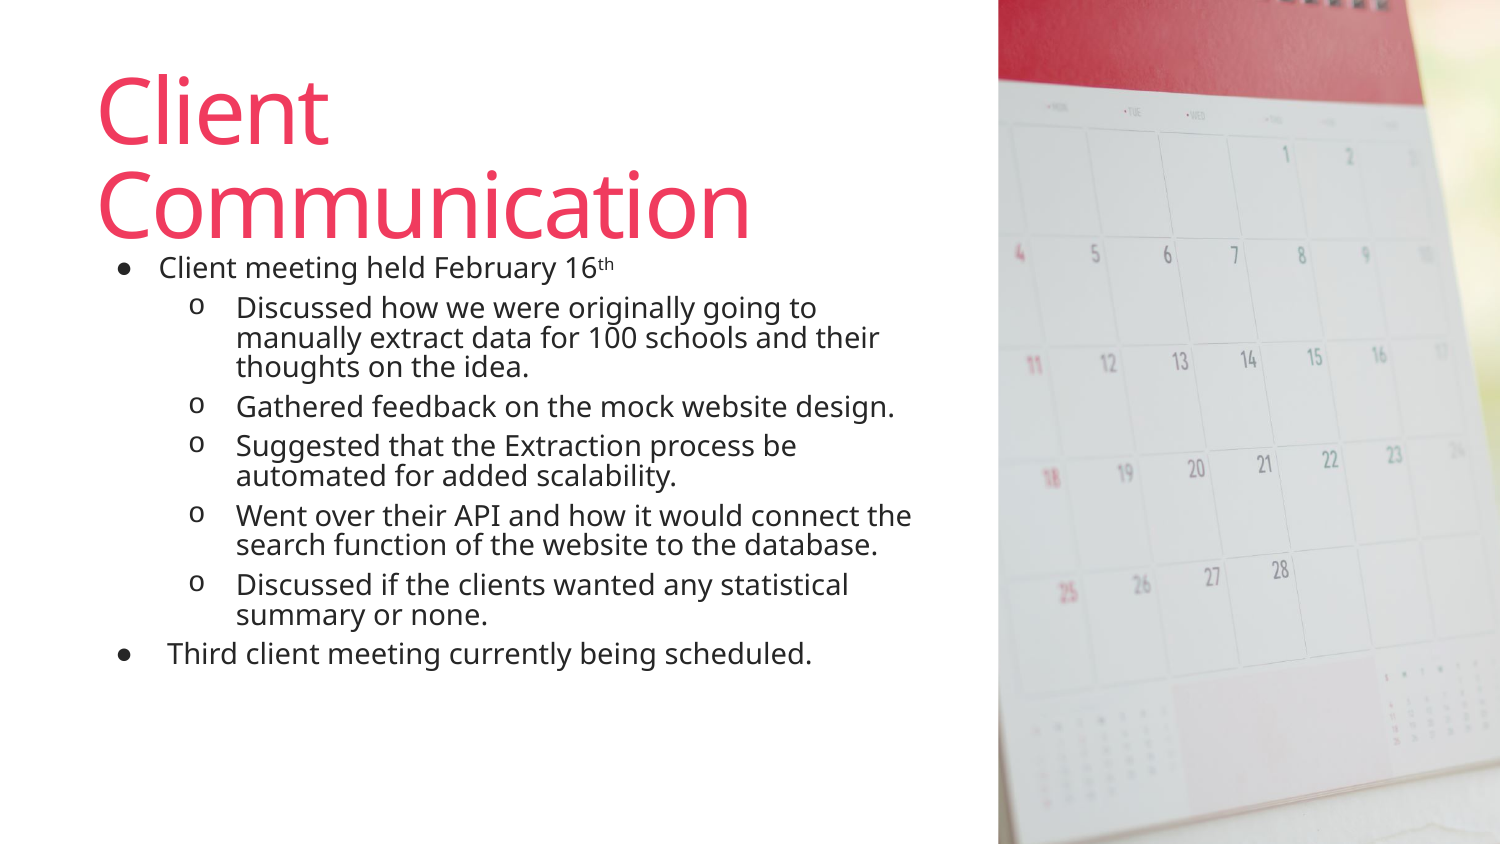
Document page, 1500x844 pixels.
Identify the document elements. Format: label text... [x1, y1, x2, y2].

title Client Communication [80, 61, 957, 266]
list Client meeting held February 16th Discussed how we were originally going to manually extract data for 100 schools and their thoughts on the idea. Gathered feedback on the mock website design. Suggested that the Extraction process be automated for added scalability. Went over their API and how it would connect the search function of the website to the database. Discussed if the clients wanted any statistical summary or none. Third client meeting currently being scheduled. [83, 247, 930, 711]
picture [998, 0, 1500, 844]
